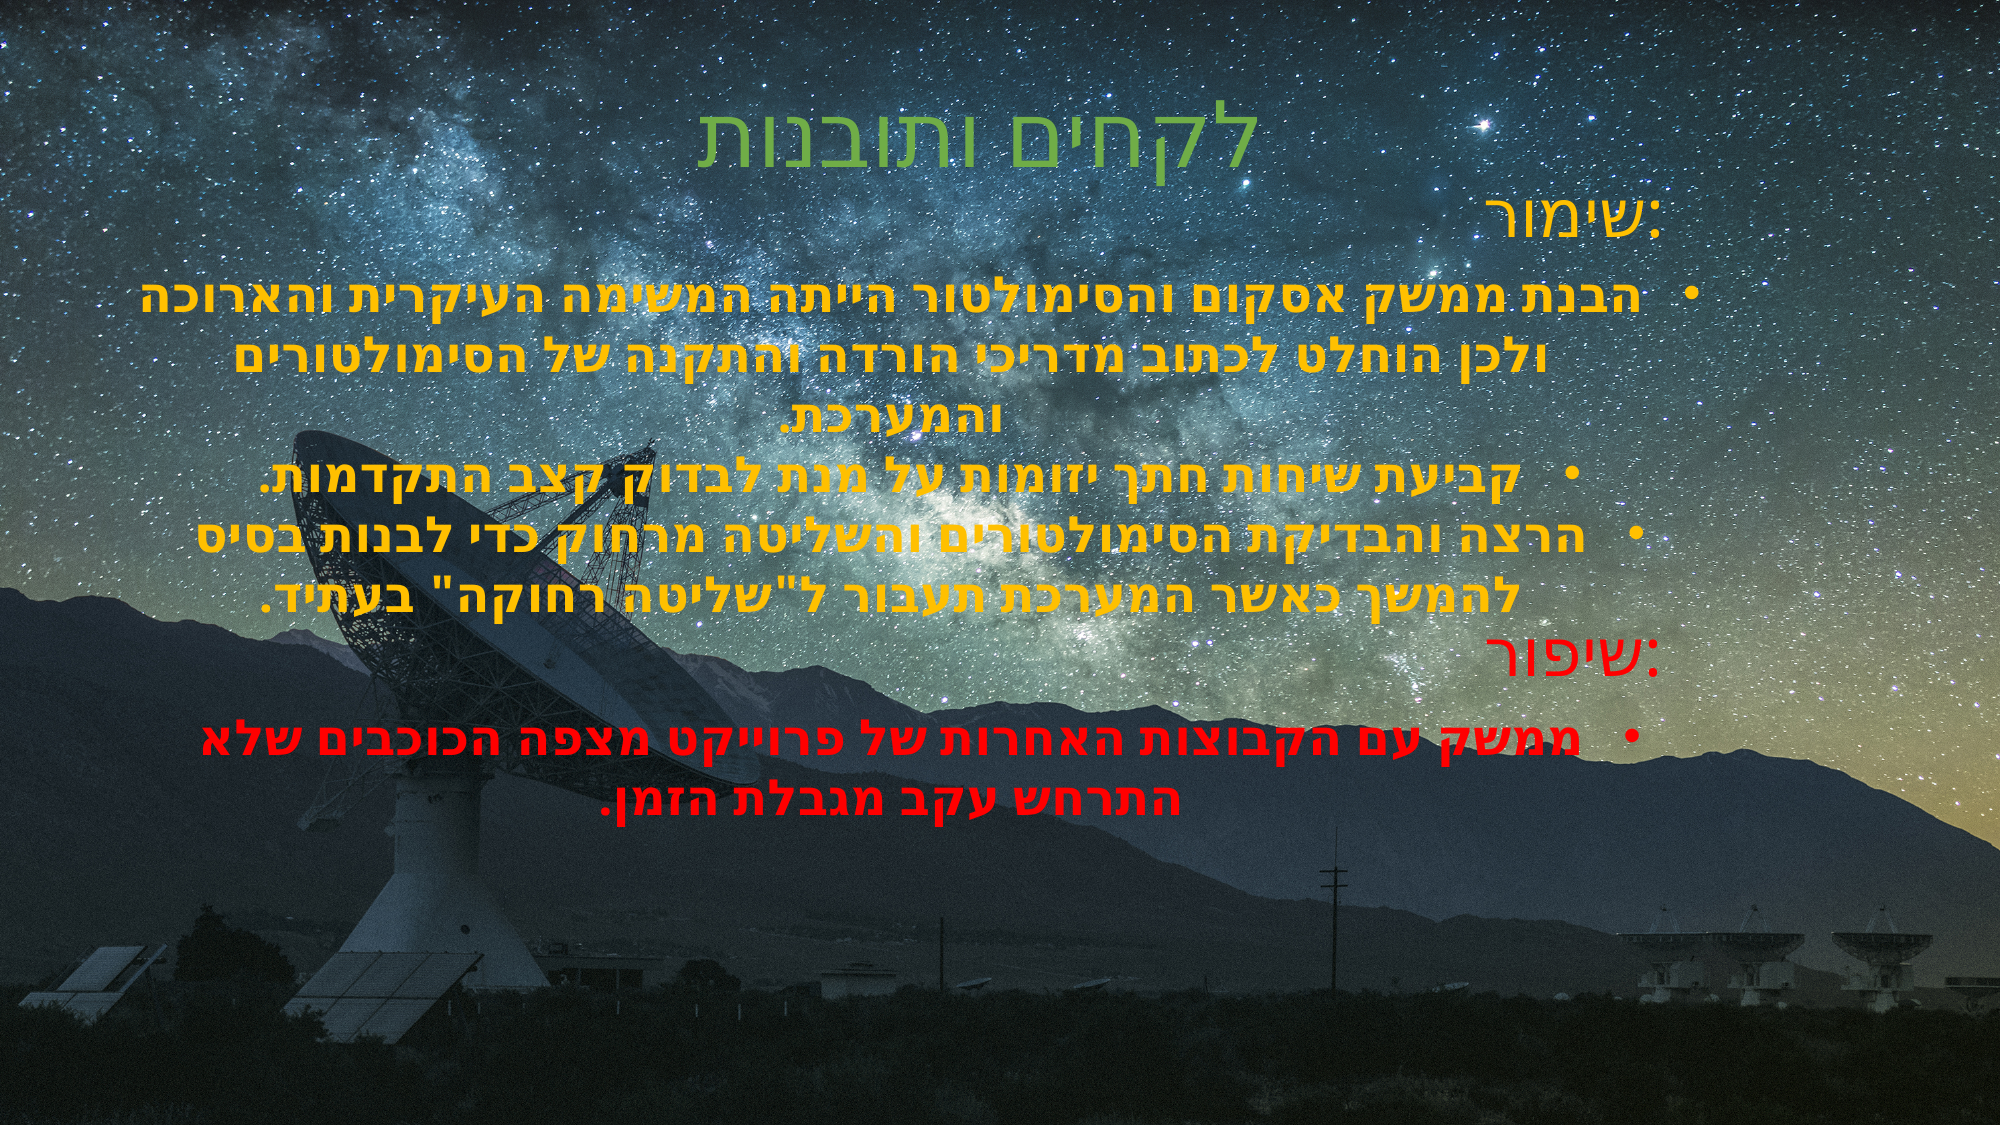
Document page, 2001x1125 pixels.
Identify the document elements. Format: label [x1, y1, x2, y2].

list [0, 0, 2000, 1125]
